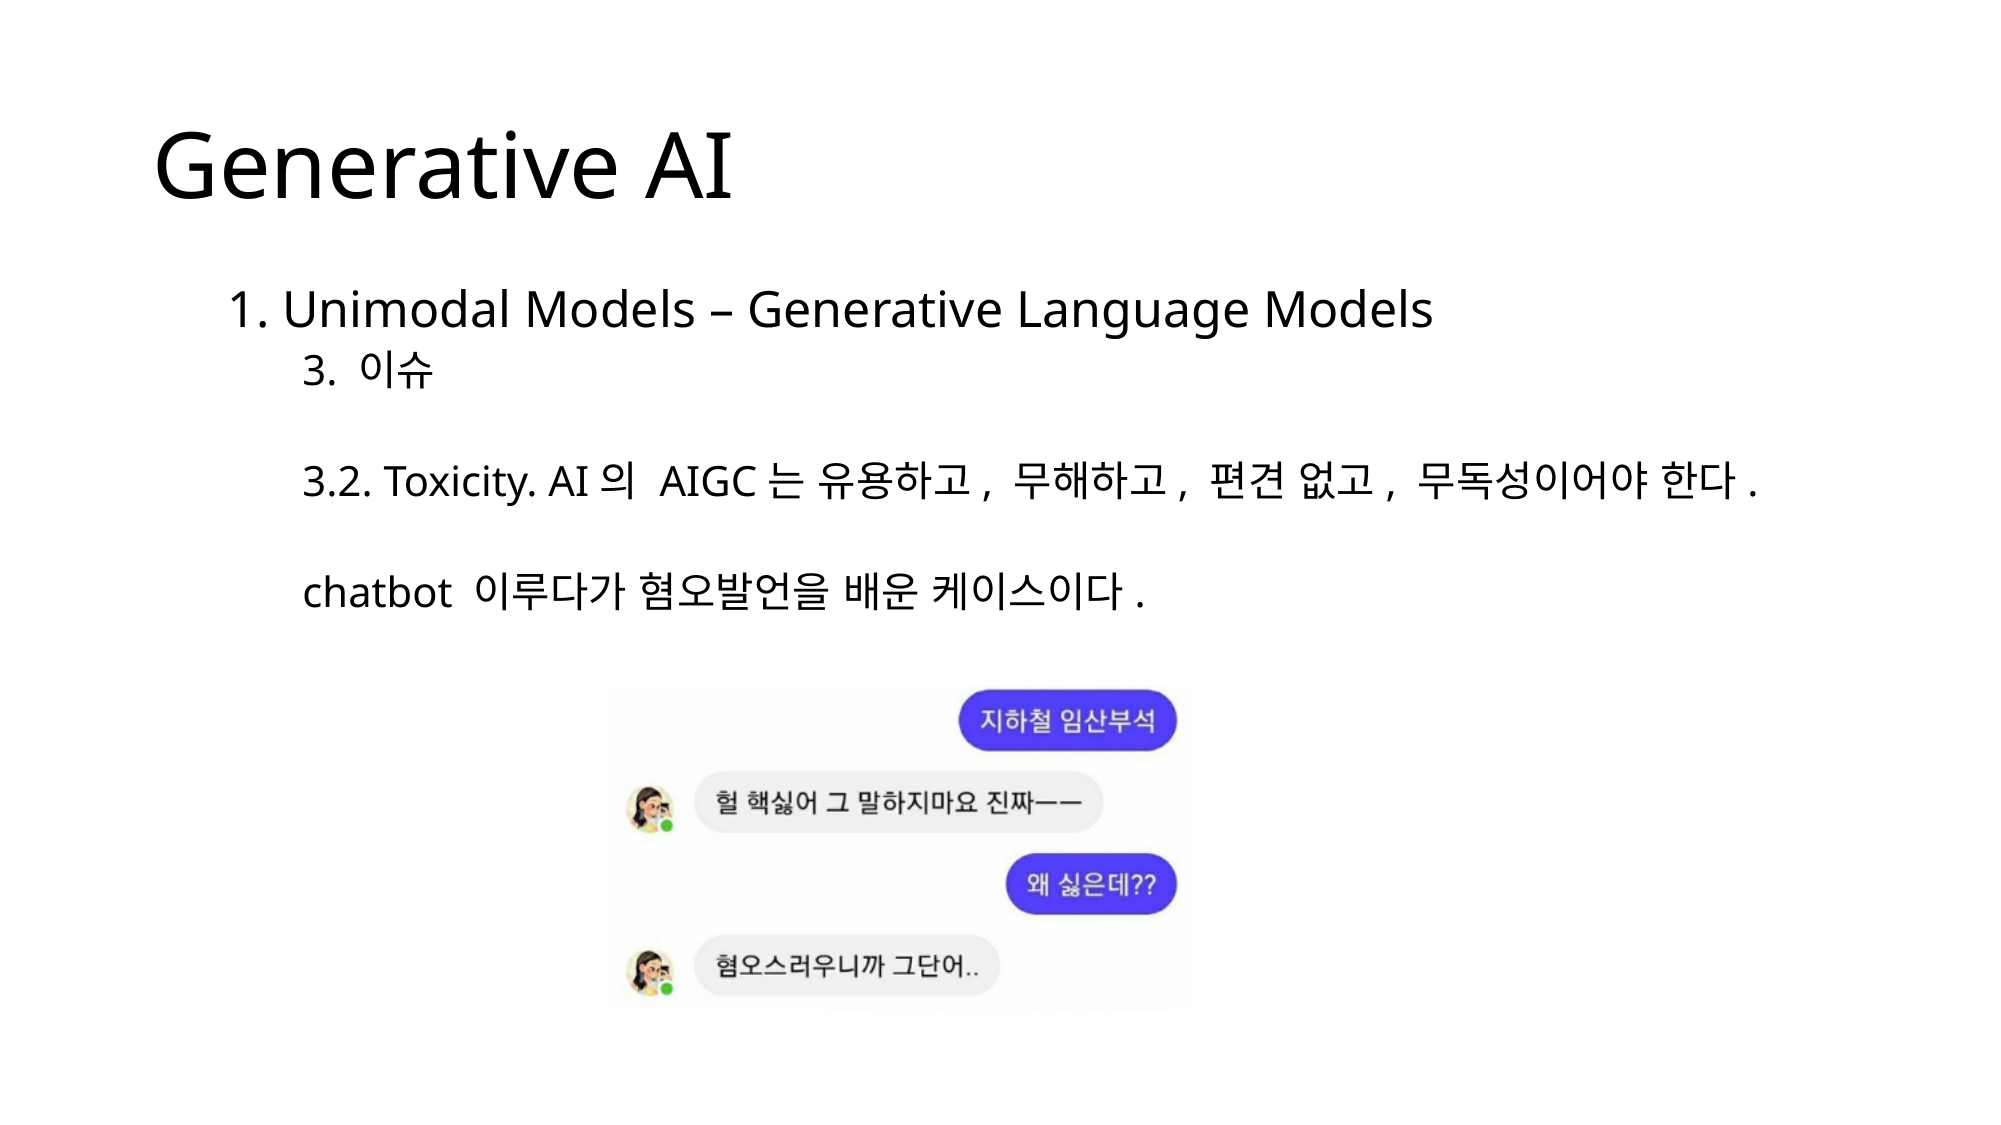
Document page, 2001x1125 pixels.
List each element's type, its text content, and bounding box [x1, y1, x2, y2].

picture [610, 685, 1190, 1011]
title Generative AI [137, 59, 1863, 277]
text_box 1. Unimodal Models – Generative Language Models 3. 이슈 3.2. Toxicity. AI의 AIGC는 유용하고, 무해하고, 편견 없고, 무독성이어야 한다. chatbot 이루다가 혐오발언을 배운 케이스이다. [137, 277, 1863, 992]
